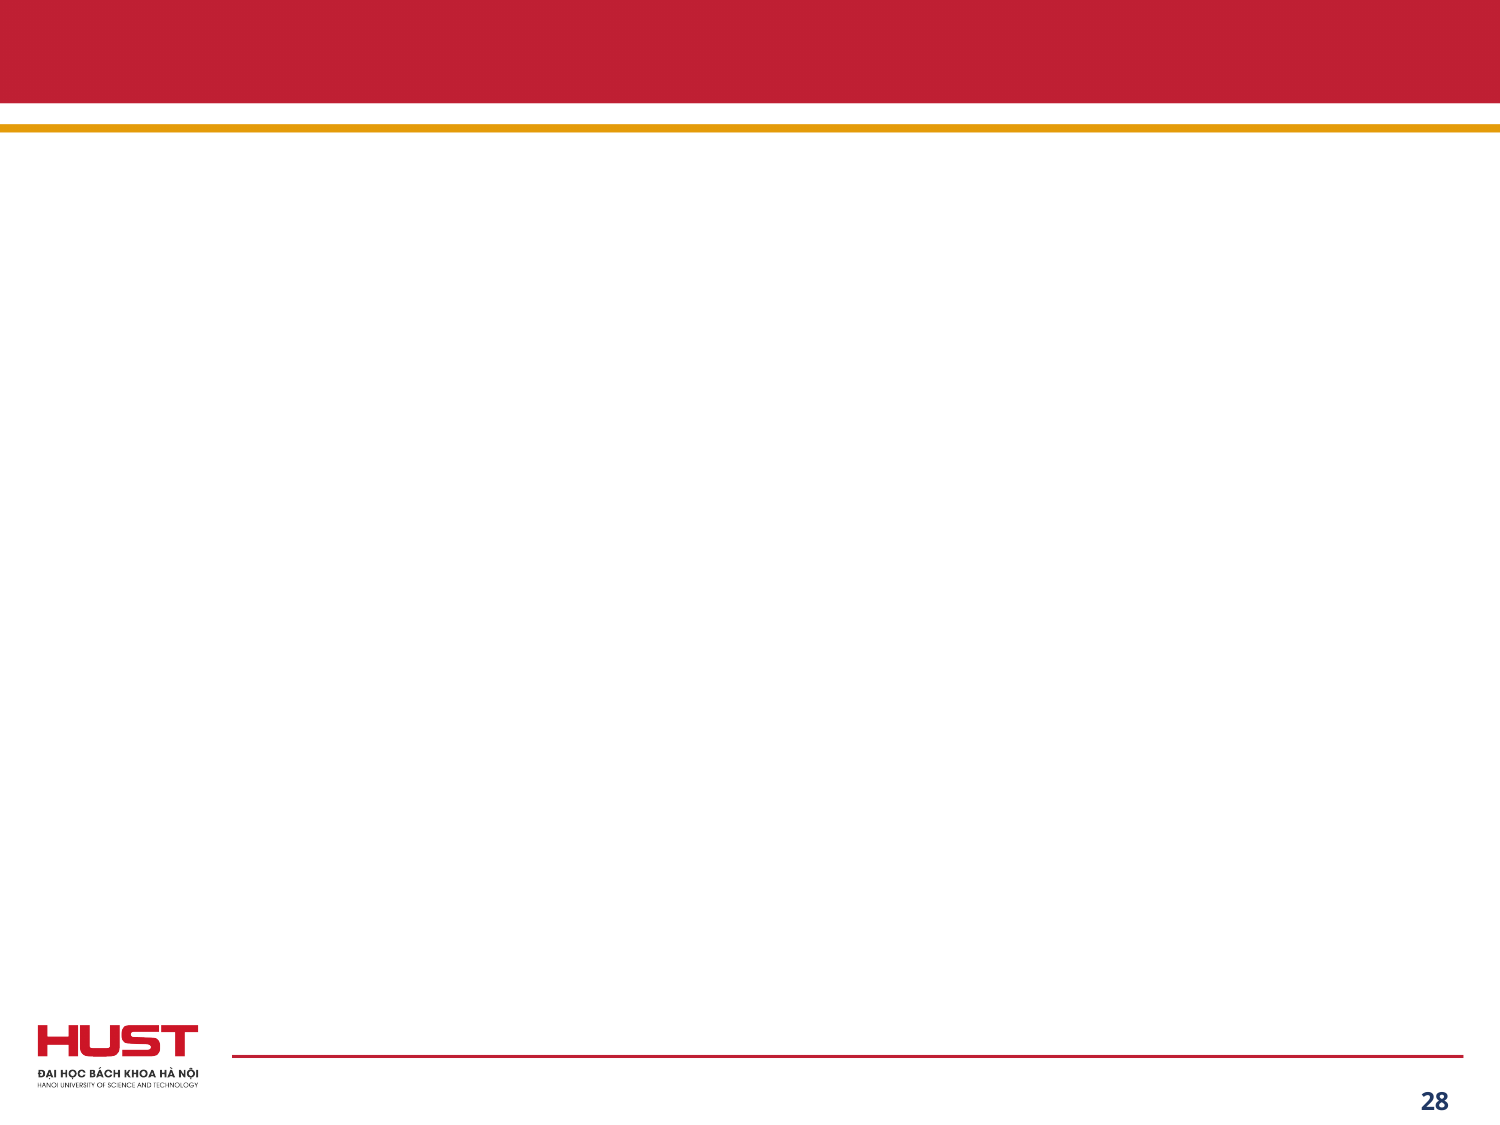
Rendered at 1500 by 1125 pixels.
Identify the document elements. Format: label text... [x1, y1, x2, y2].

slide_number 28 [1126, 1078, 1464, 1125]
picture [0, 0, 1500, 1125]
